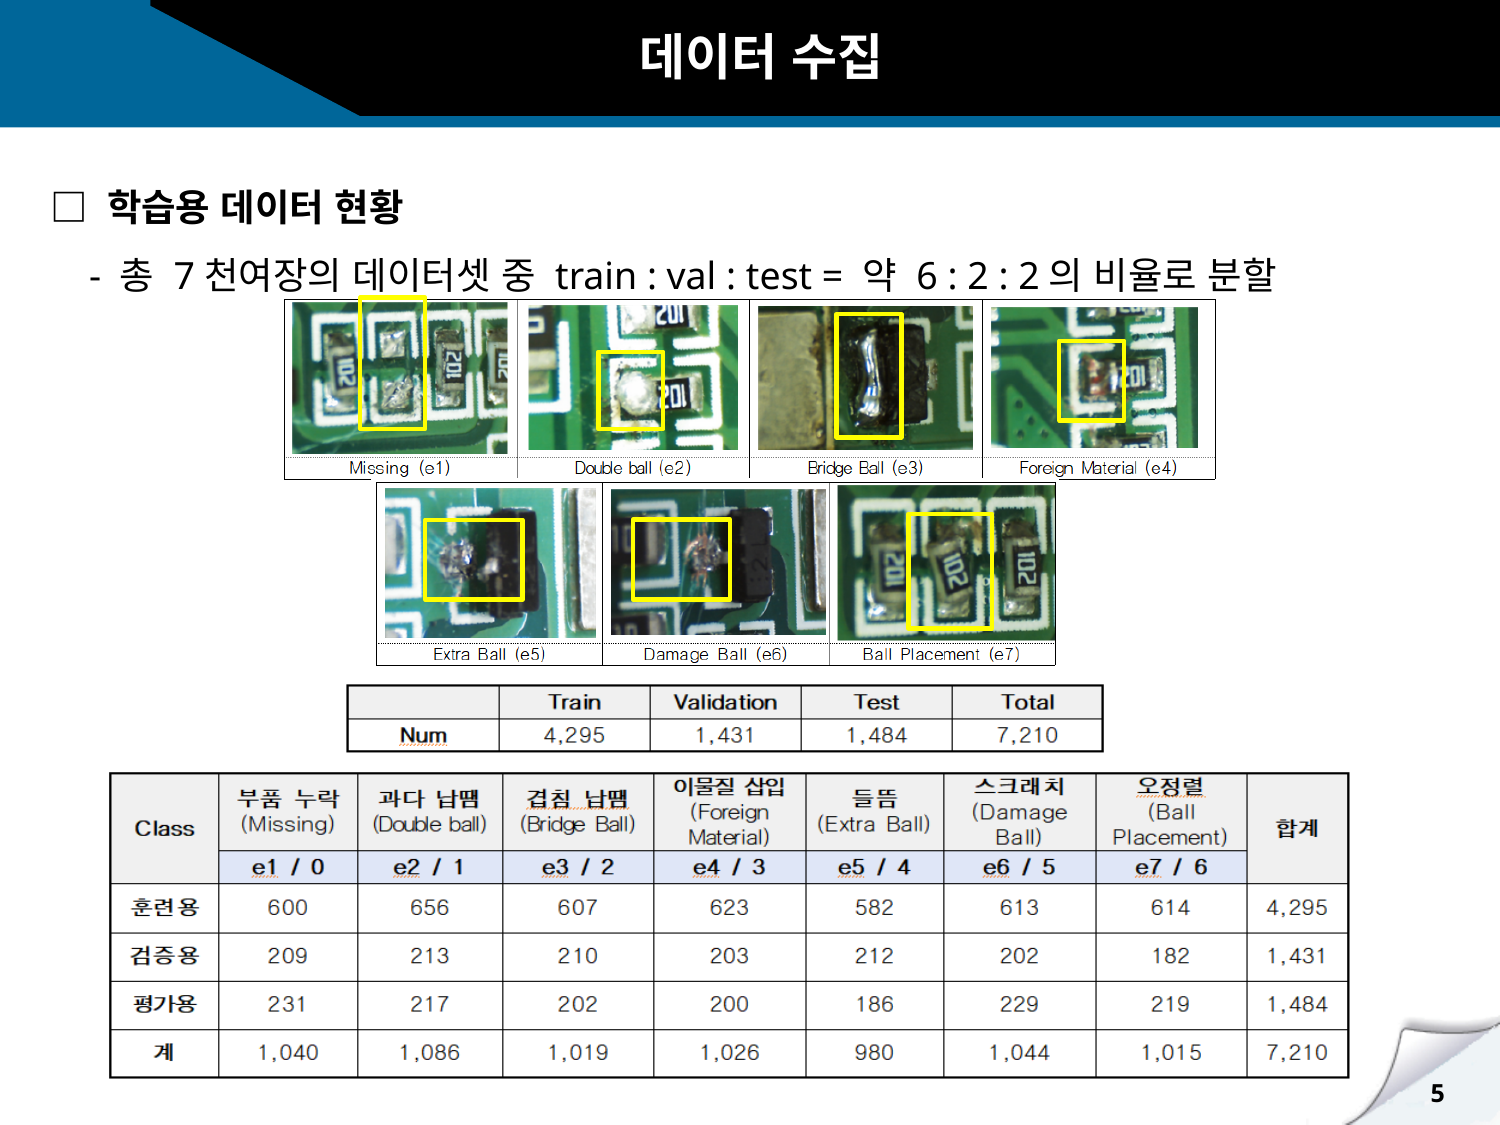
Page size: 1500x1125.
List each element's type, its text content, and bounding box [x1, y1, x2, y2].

text_box 데이터 수집 [348, 18, 1176, 93]
text_box □ 학습용 데이터 현황 - 총 7천여장의 데이터셋 중 train : val : test = 약 6 : 2 : 2의 비율로 분할 [35, 154, 1489, 305]
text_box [281, 297, 1219, 670]
picture [102, 680, 1500, 1125]
